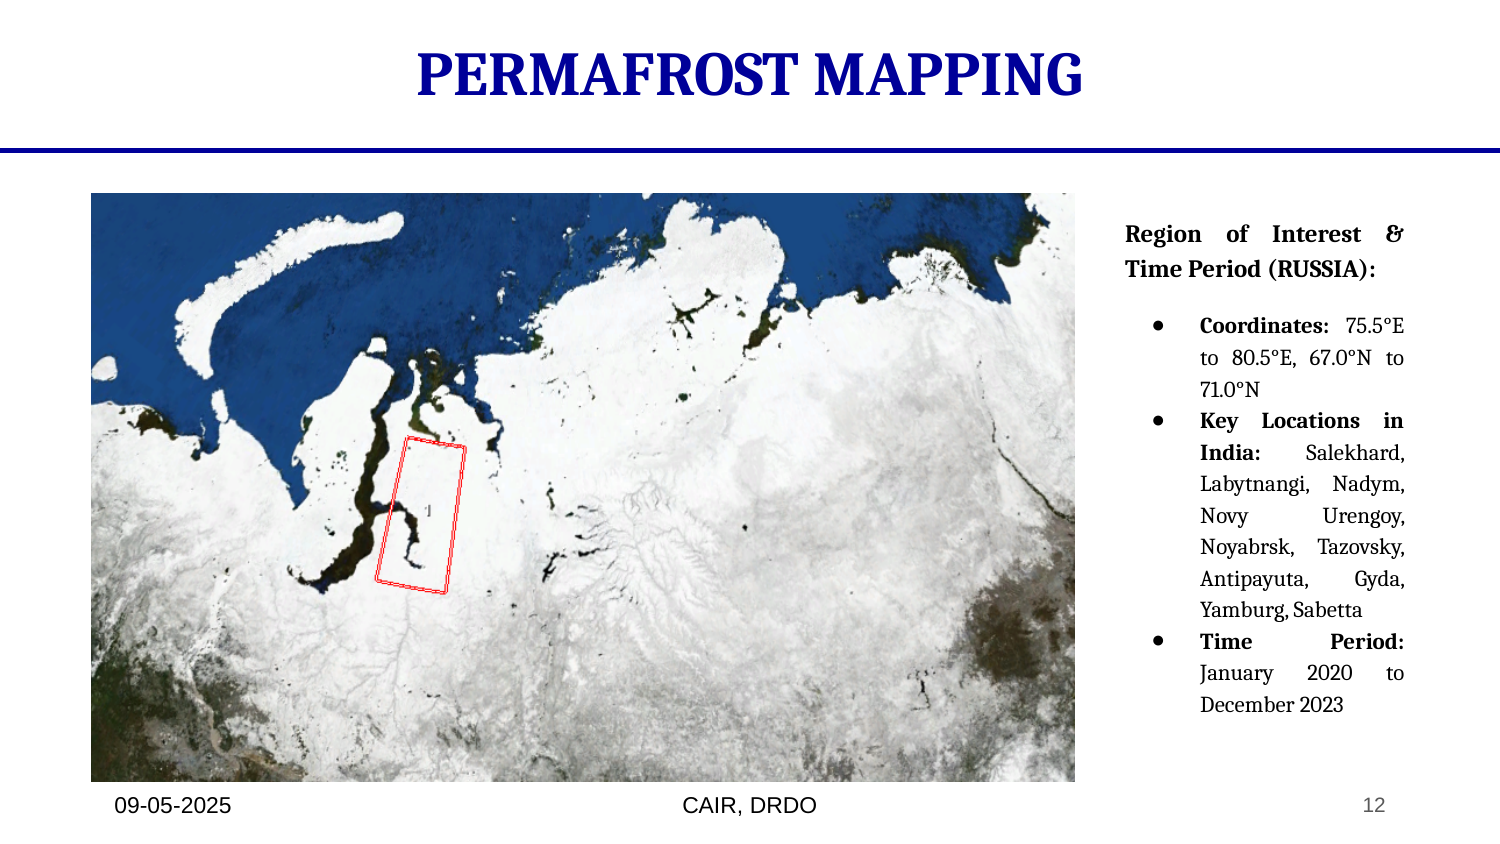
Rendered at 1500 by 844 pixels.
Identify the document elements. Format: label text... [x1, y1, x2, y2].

picture [91, 193, 1076, 783]
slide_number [103, 790, 441, 827]
footer CAIR, DRDO [496, 790, 1004, 827]
text_box Region of Interest & Time Period (RUSSIA): Coordinates: 75.5°E to 80.5°E, 67.0°N to 71.0°N Key Locations in India: Salekhard, Labytnangi, Nadym, Novy Urengoy, Noyabrsk, Tazovsky, Antipayuta, Gyda, Yamburg, Sabetta Time Period: January 2020 to December 2023 [1110, 198, 1420, 732]
title PERMAFROST MAPPING [103, 0, 1397, 148]
slide_number 12 [1059, 782, 1397, 827]
